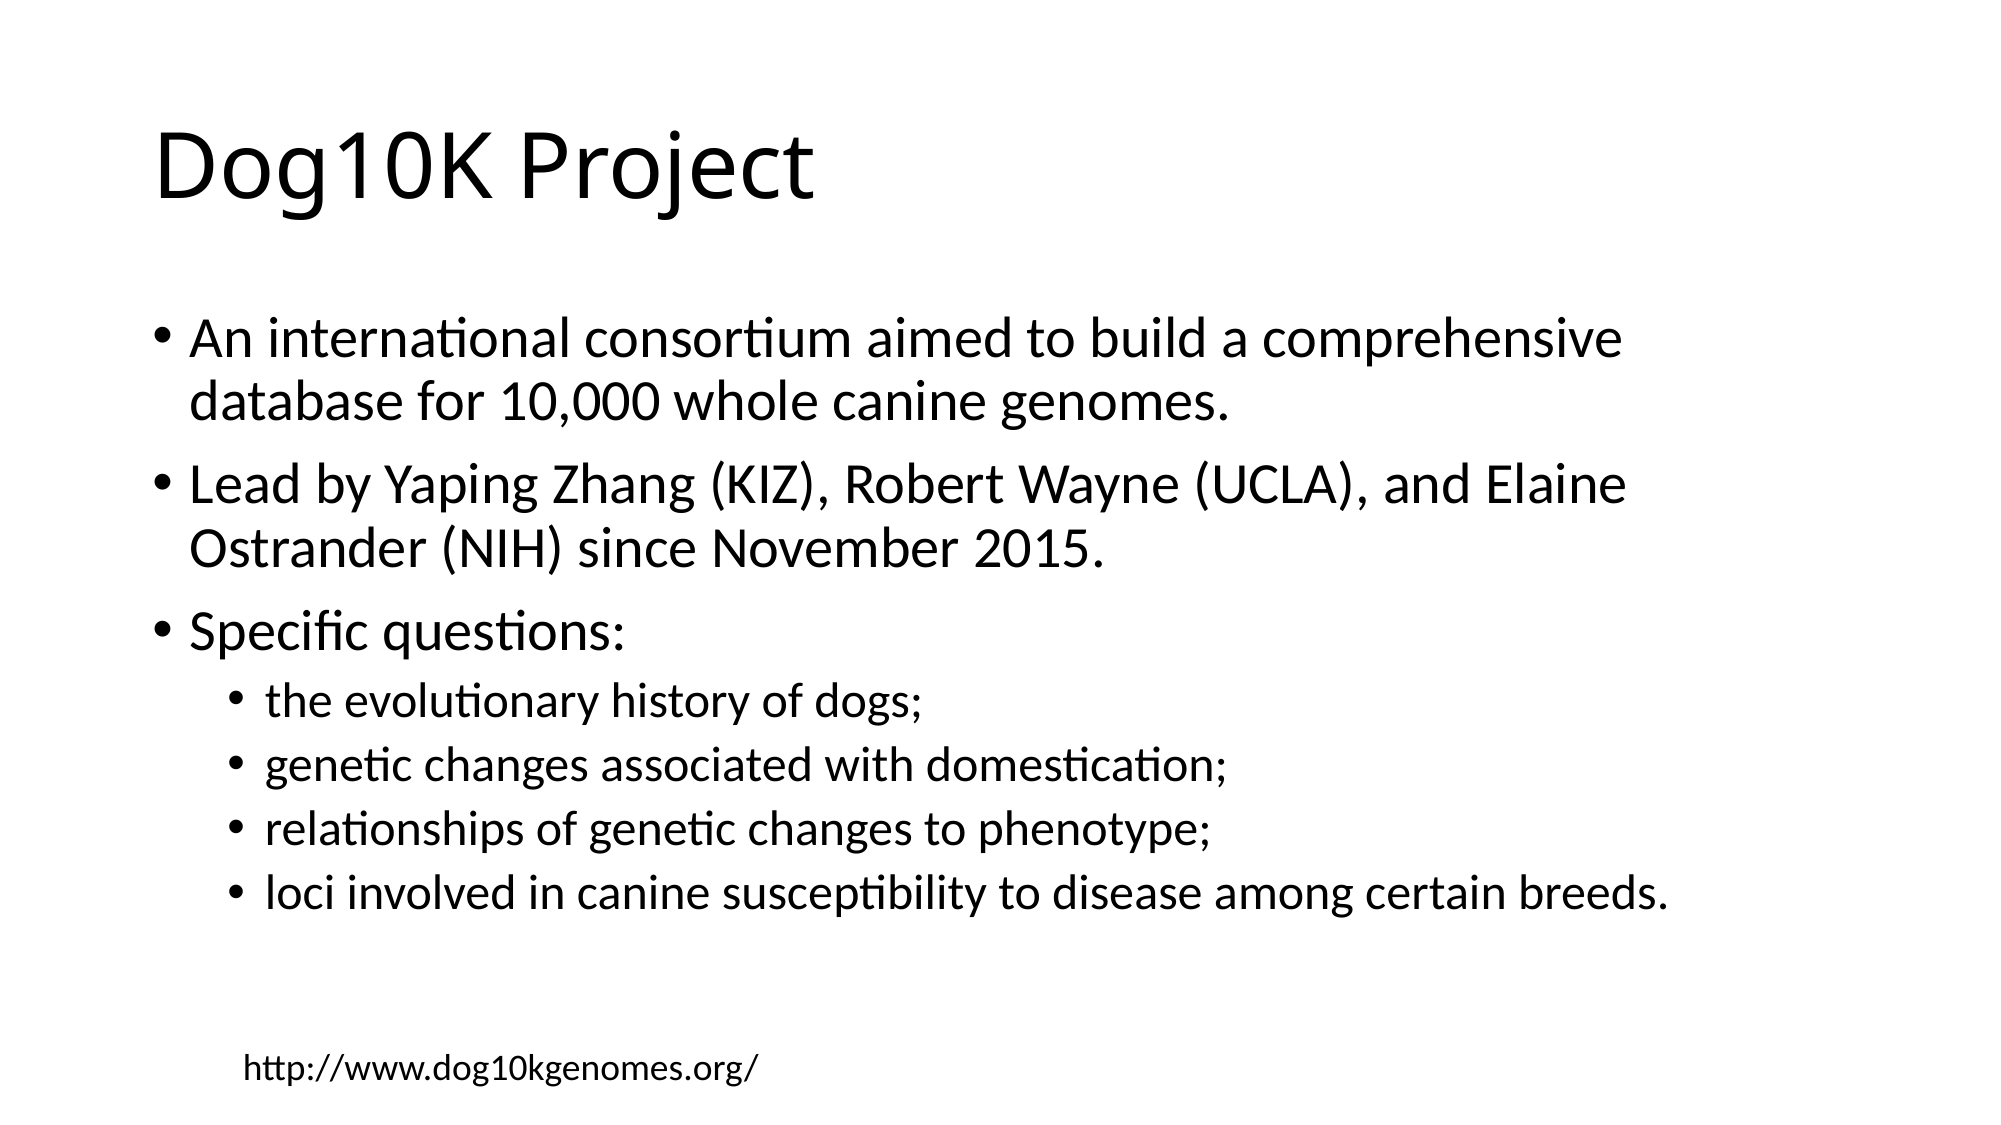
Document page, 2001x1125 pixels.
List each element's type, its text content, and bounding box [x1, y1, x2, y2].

list An international consortium aimed to build a comprehensive database for 10,000 whole canine genomes. Lead by Yaping Zhang (KIZ), Robert Wayne (UCLA), and Elaine Ostrander (NIH) since November 2015. Specific questions: the evolutionary history of dogs; genetic changes associated with domestication; relationships of genetic changes to phenotype; loci involved in canine susceptibility to disease among certain breeds. [137, 299, 1863, 1014]
title Dog10K Project [137, 59, 1863, 278]
text_box http://www.dog10kgenomes.org/ [228, 1035, 810, 1096]
